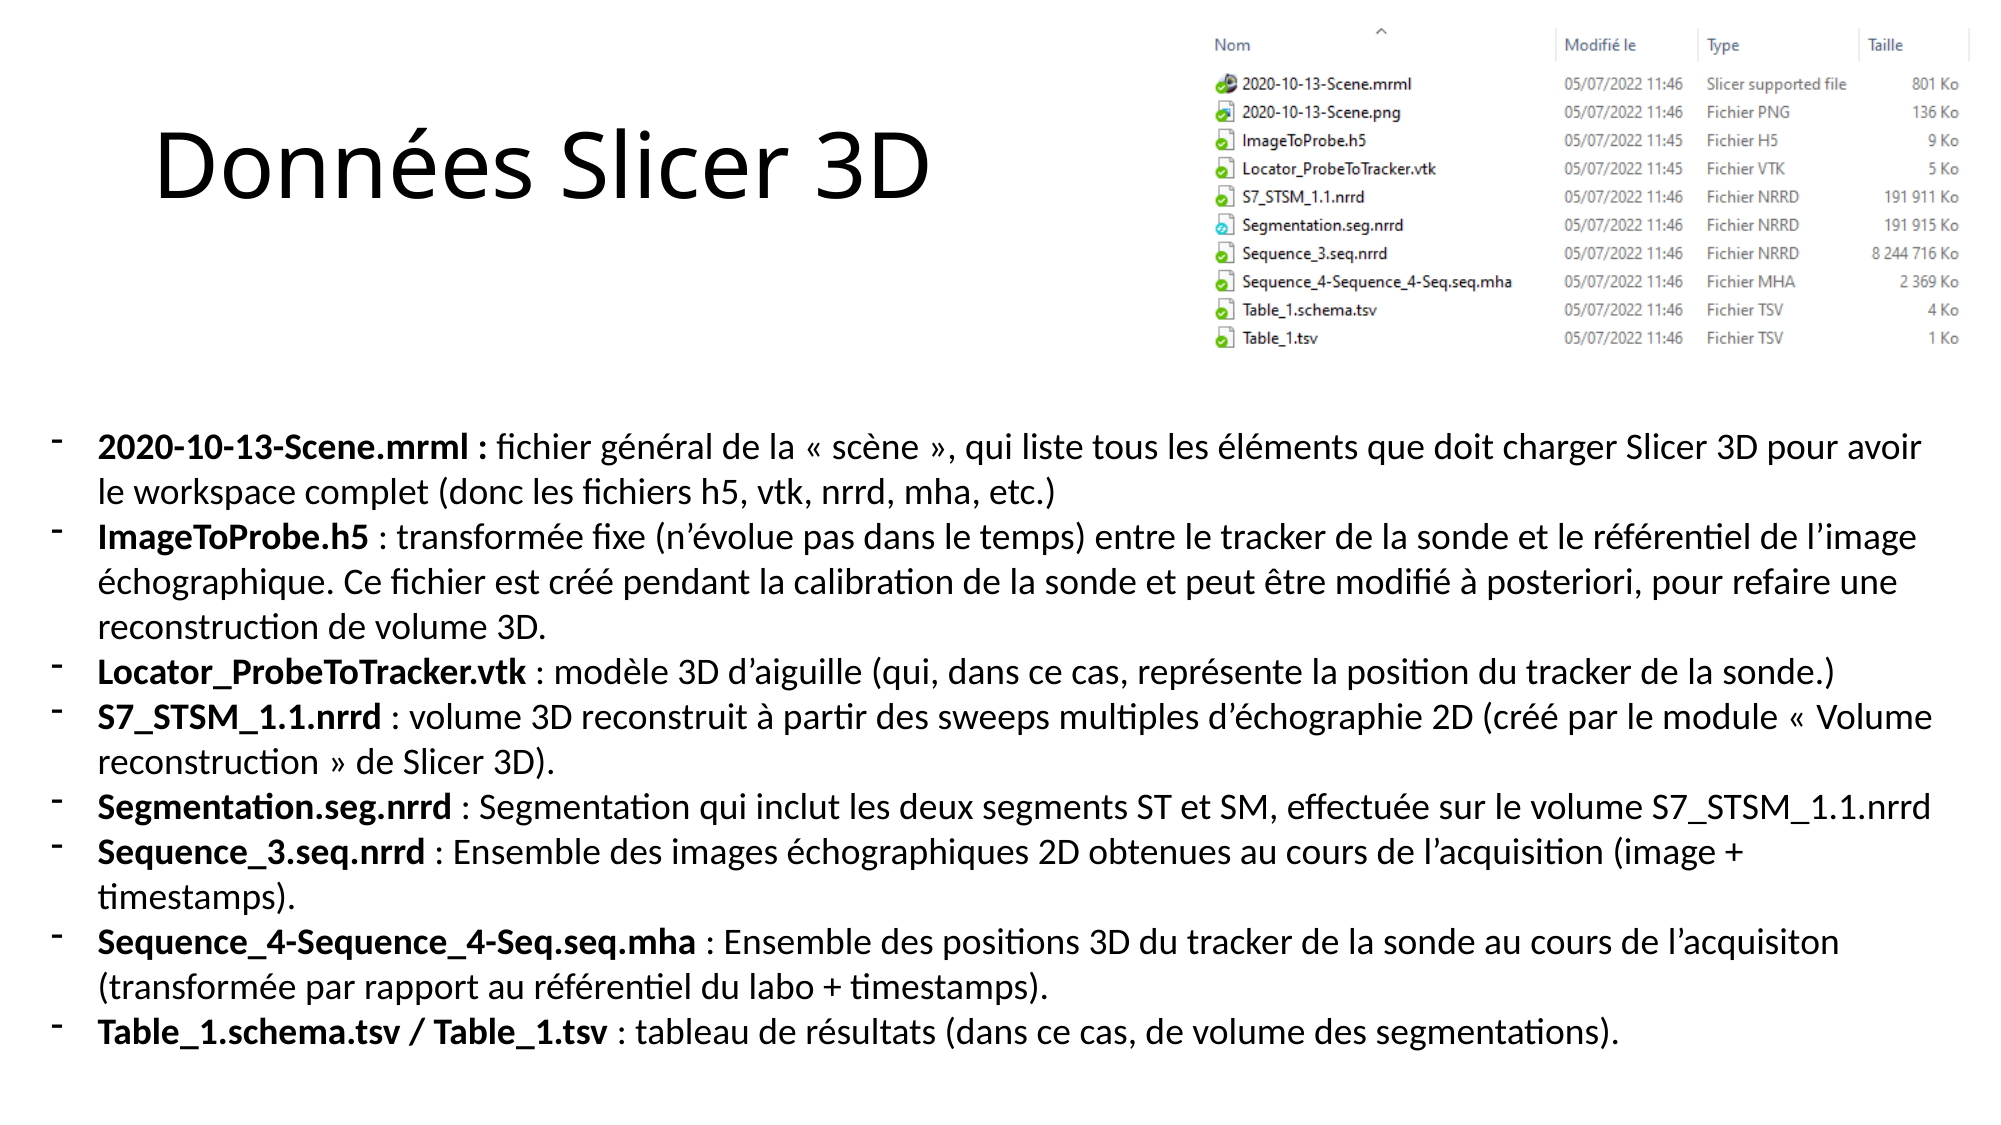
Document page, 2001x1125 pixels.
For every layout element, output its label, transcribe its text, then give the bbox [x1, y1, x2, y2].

picture [1192, 28, 1982, 387]
title Données Slicer 3D [137, 59, 1192, 278]
text_box 2020-10-13-Scene.mrml : fichier général de la « scène », qui liste tous les éléments que doit charger Slicer 3D pour avoir le workspace complet (donc les fichiers h5, vtk, nrrd, mha, etc.) ImageToProbe.h5 : transformée fixe (n’évolue pas dans le temps) entre le tracker de la sonde et le référentiel de l’image échographique. Ce fichier est créé pendant la calibration de la sonde et peut être modifié à posteriori, pour refaire une reconstruction de volume 3D. Locator_ProbeToTracker.vtk : modèle 3D d’aiguille (qui, dans ce cas, représente la position du tracker de la sonde.) S7_STSM_1.1.nrrd : volume 3D reconstruit à partir des sweeps multiples d’échographie 2D (créé par le module « Volume reconstruction » de Slicer 3D). Segmentation.seg.nrrd : Segmentation qui inclut les deux segments ST et SM, effectuée sur le volume S7_STSM_1.1.nrrd Sequence_3.seq.nrrd : Ensemble des images échographiques 2D obtenues au cours de l’acquisition (image + timestamps). Sequence_4-Sequence_4-Seq.seq.mha : Ensemble des positions 3D du tracker de la sonde au cours de l’acquisiton (transformée par rapport au référentiel du labo + timestamps). Table_1.schema.tsv / Table_1.tsv : tableau de résultats (dans ce cas, de volume des segmentations). [36, 414, 1964, 1059]
